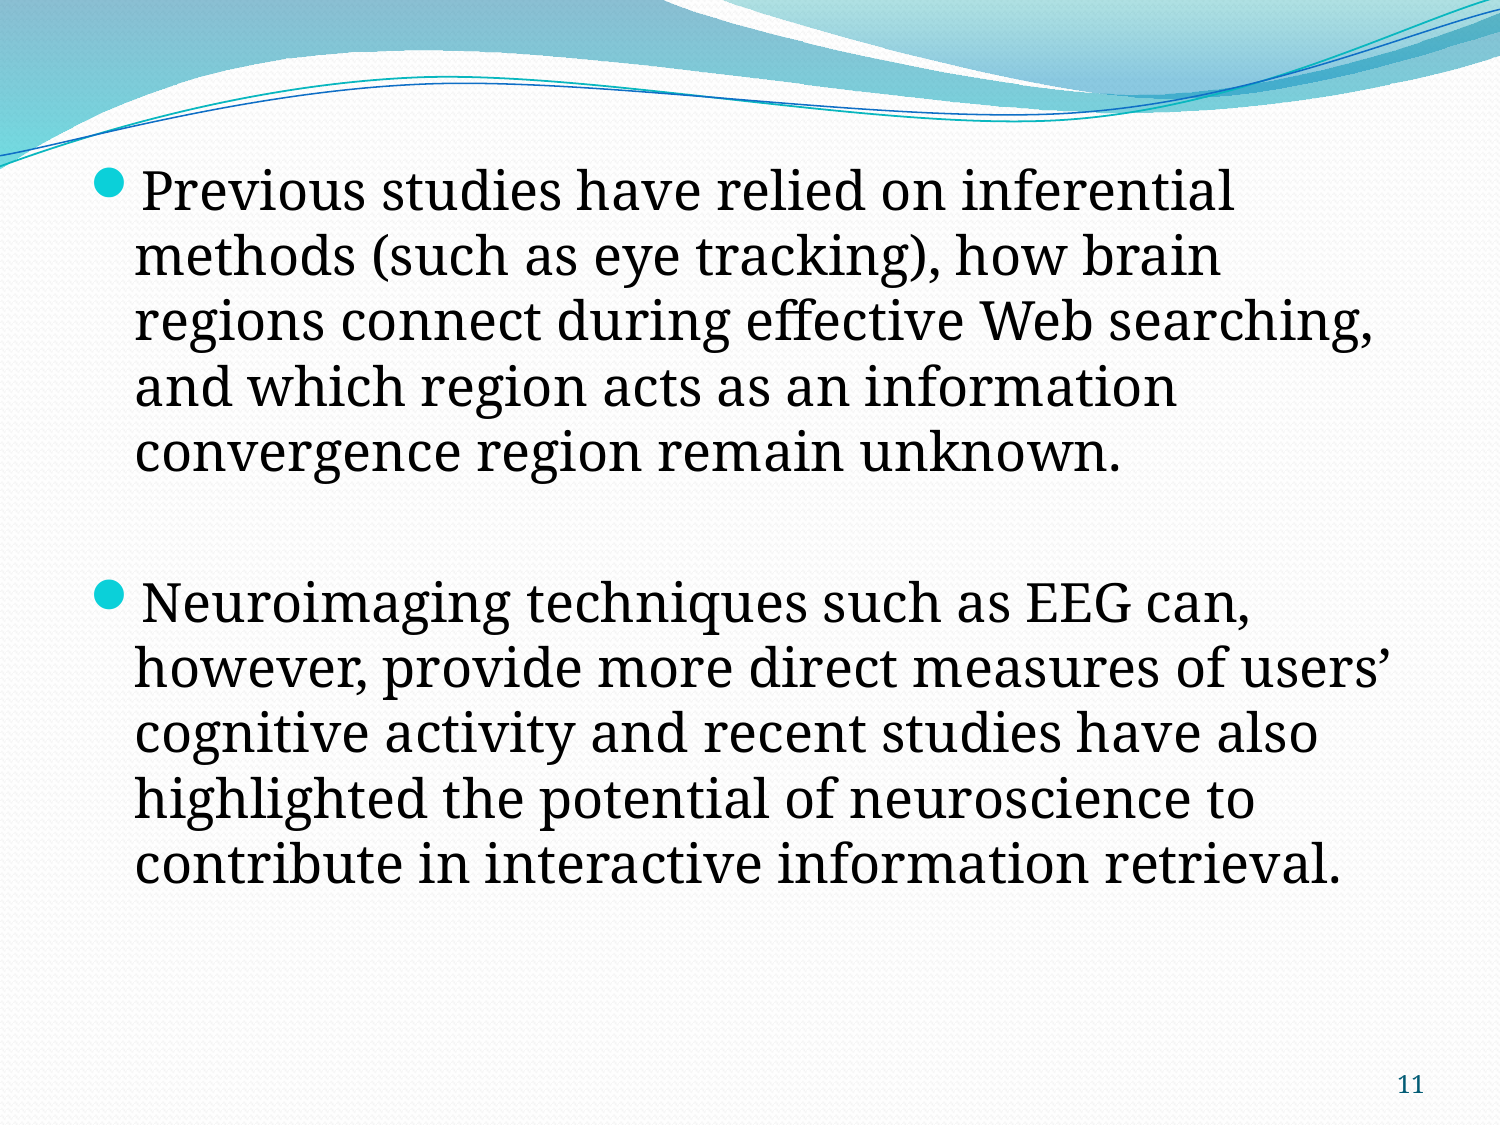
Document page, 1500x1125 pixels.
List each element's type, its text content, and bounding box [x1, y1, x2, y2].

slide_number 11 [1299, 1042, 1425, 1103]
list Previous studies have relied on inferential methods (such as eye tracking), how brain regions connect during effective Web searching, and which region acts as an information convergence region remain unknown. Neuroimaging techniques such as EEG can, however, provide more direct measures of users’ cognitive activity and recent studies have also highlighted the potential of neuroscience to contribute in interactive information retrieval. [75, 149, 1425, 1038]
